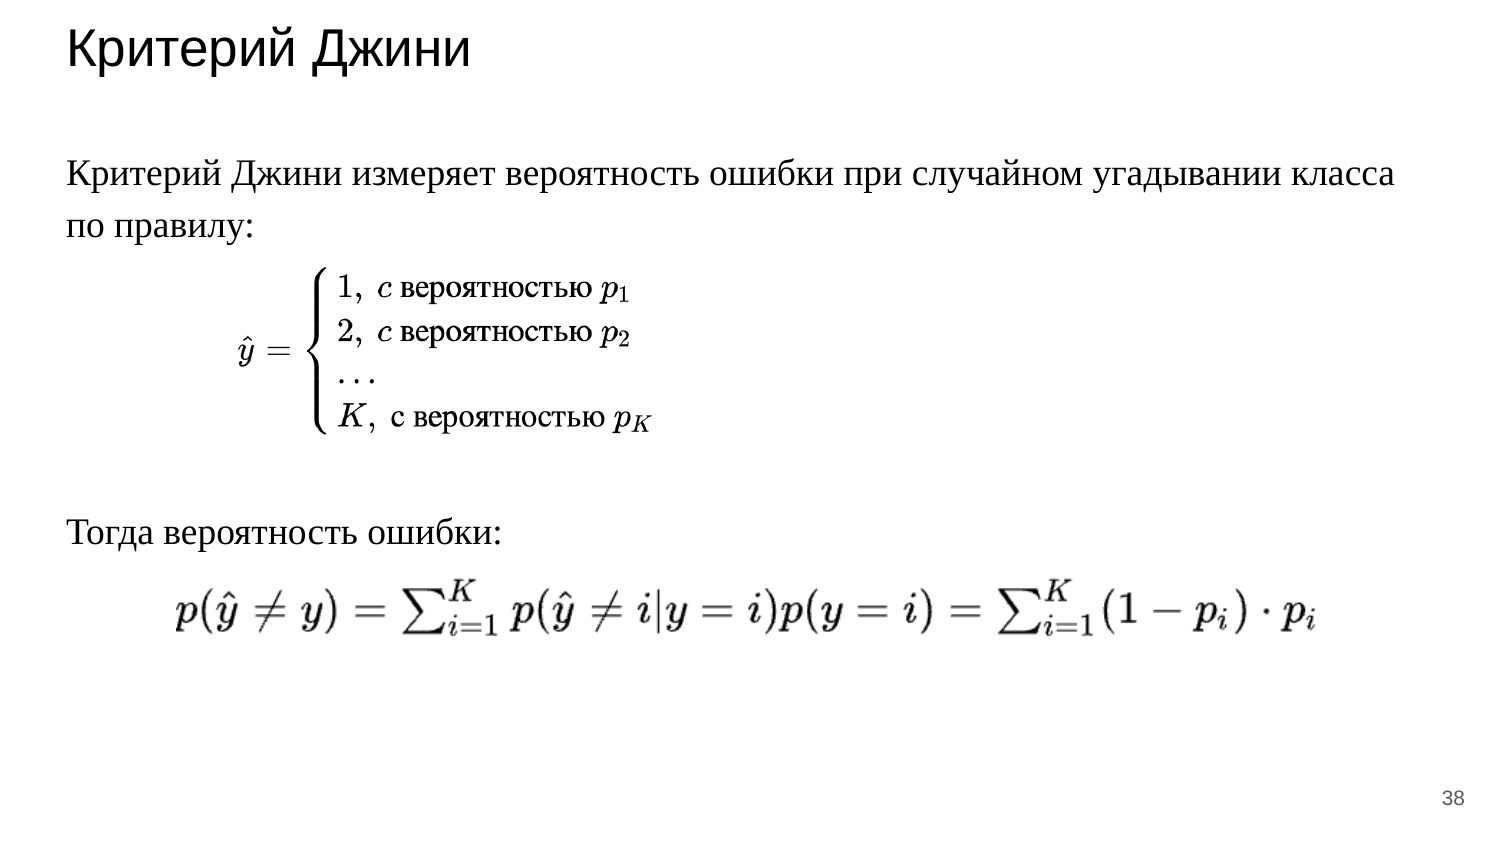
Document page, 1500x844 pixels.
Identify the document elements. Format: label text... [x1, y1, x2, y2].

picture [175, 573, 1325, 639]
picture [236, 263, 662, 437]
list Критерий Джини измеряет вероятность ошибки при случайном угадывании класса по правилу: Тогда вероятность ошибки: [51, 126, 1449, 687]
slide_number ‹#› [1389, 764, 1480, 830]
title Критерий Джини [51, 0, 1449, 92]
